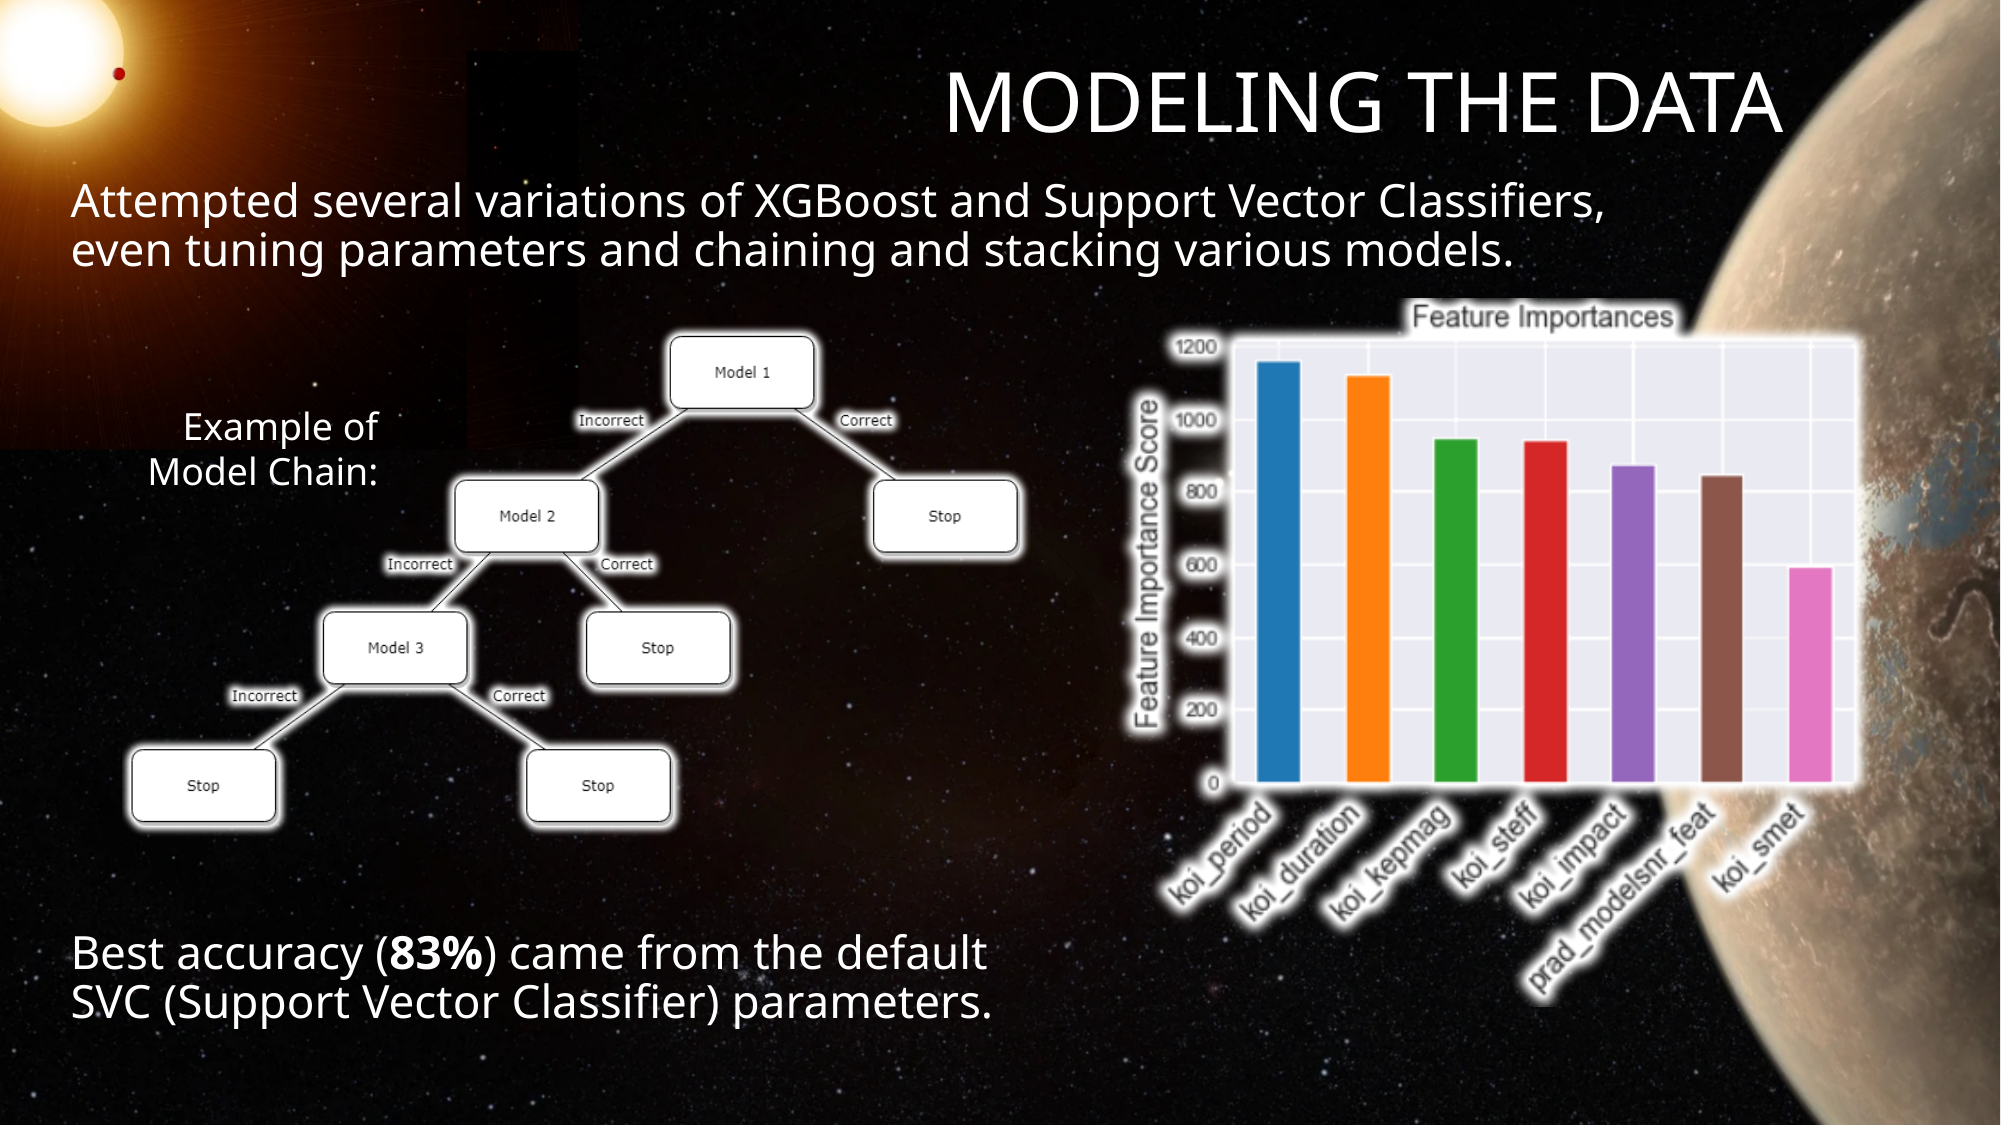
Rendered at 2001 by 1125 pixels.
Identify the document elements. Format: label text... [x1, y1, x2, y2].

picture [0, 0, 2001, 1125]
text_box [122, 324, 1031, 839]
list Attempted several variations of XGBoost and Support Vector Classifiers, even tuning parameters and chaining and stacking various models. Best accuracy (83%) came from the default SVC (Support Vector Classifier) parameters. [55, 170, 1706, 1100]
title Modeling the Data [827, 0, 1799, 213]
